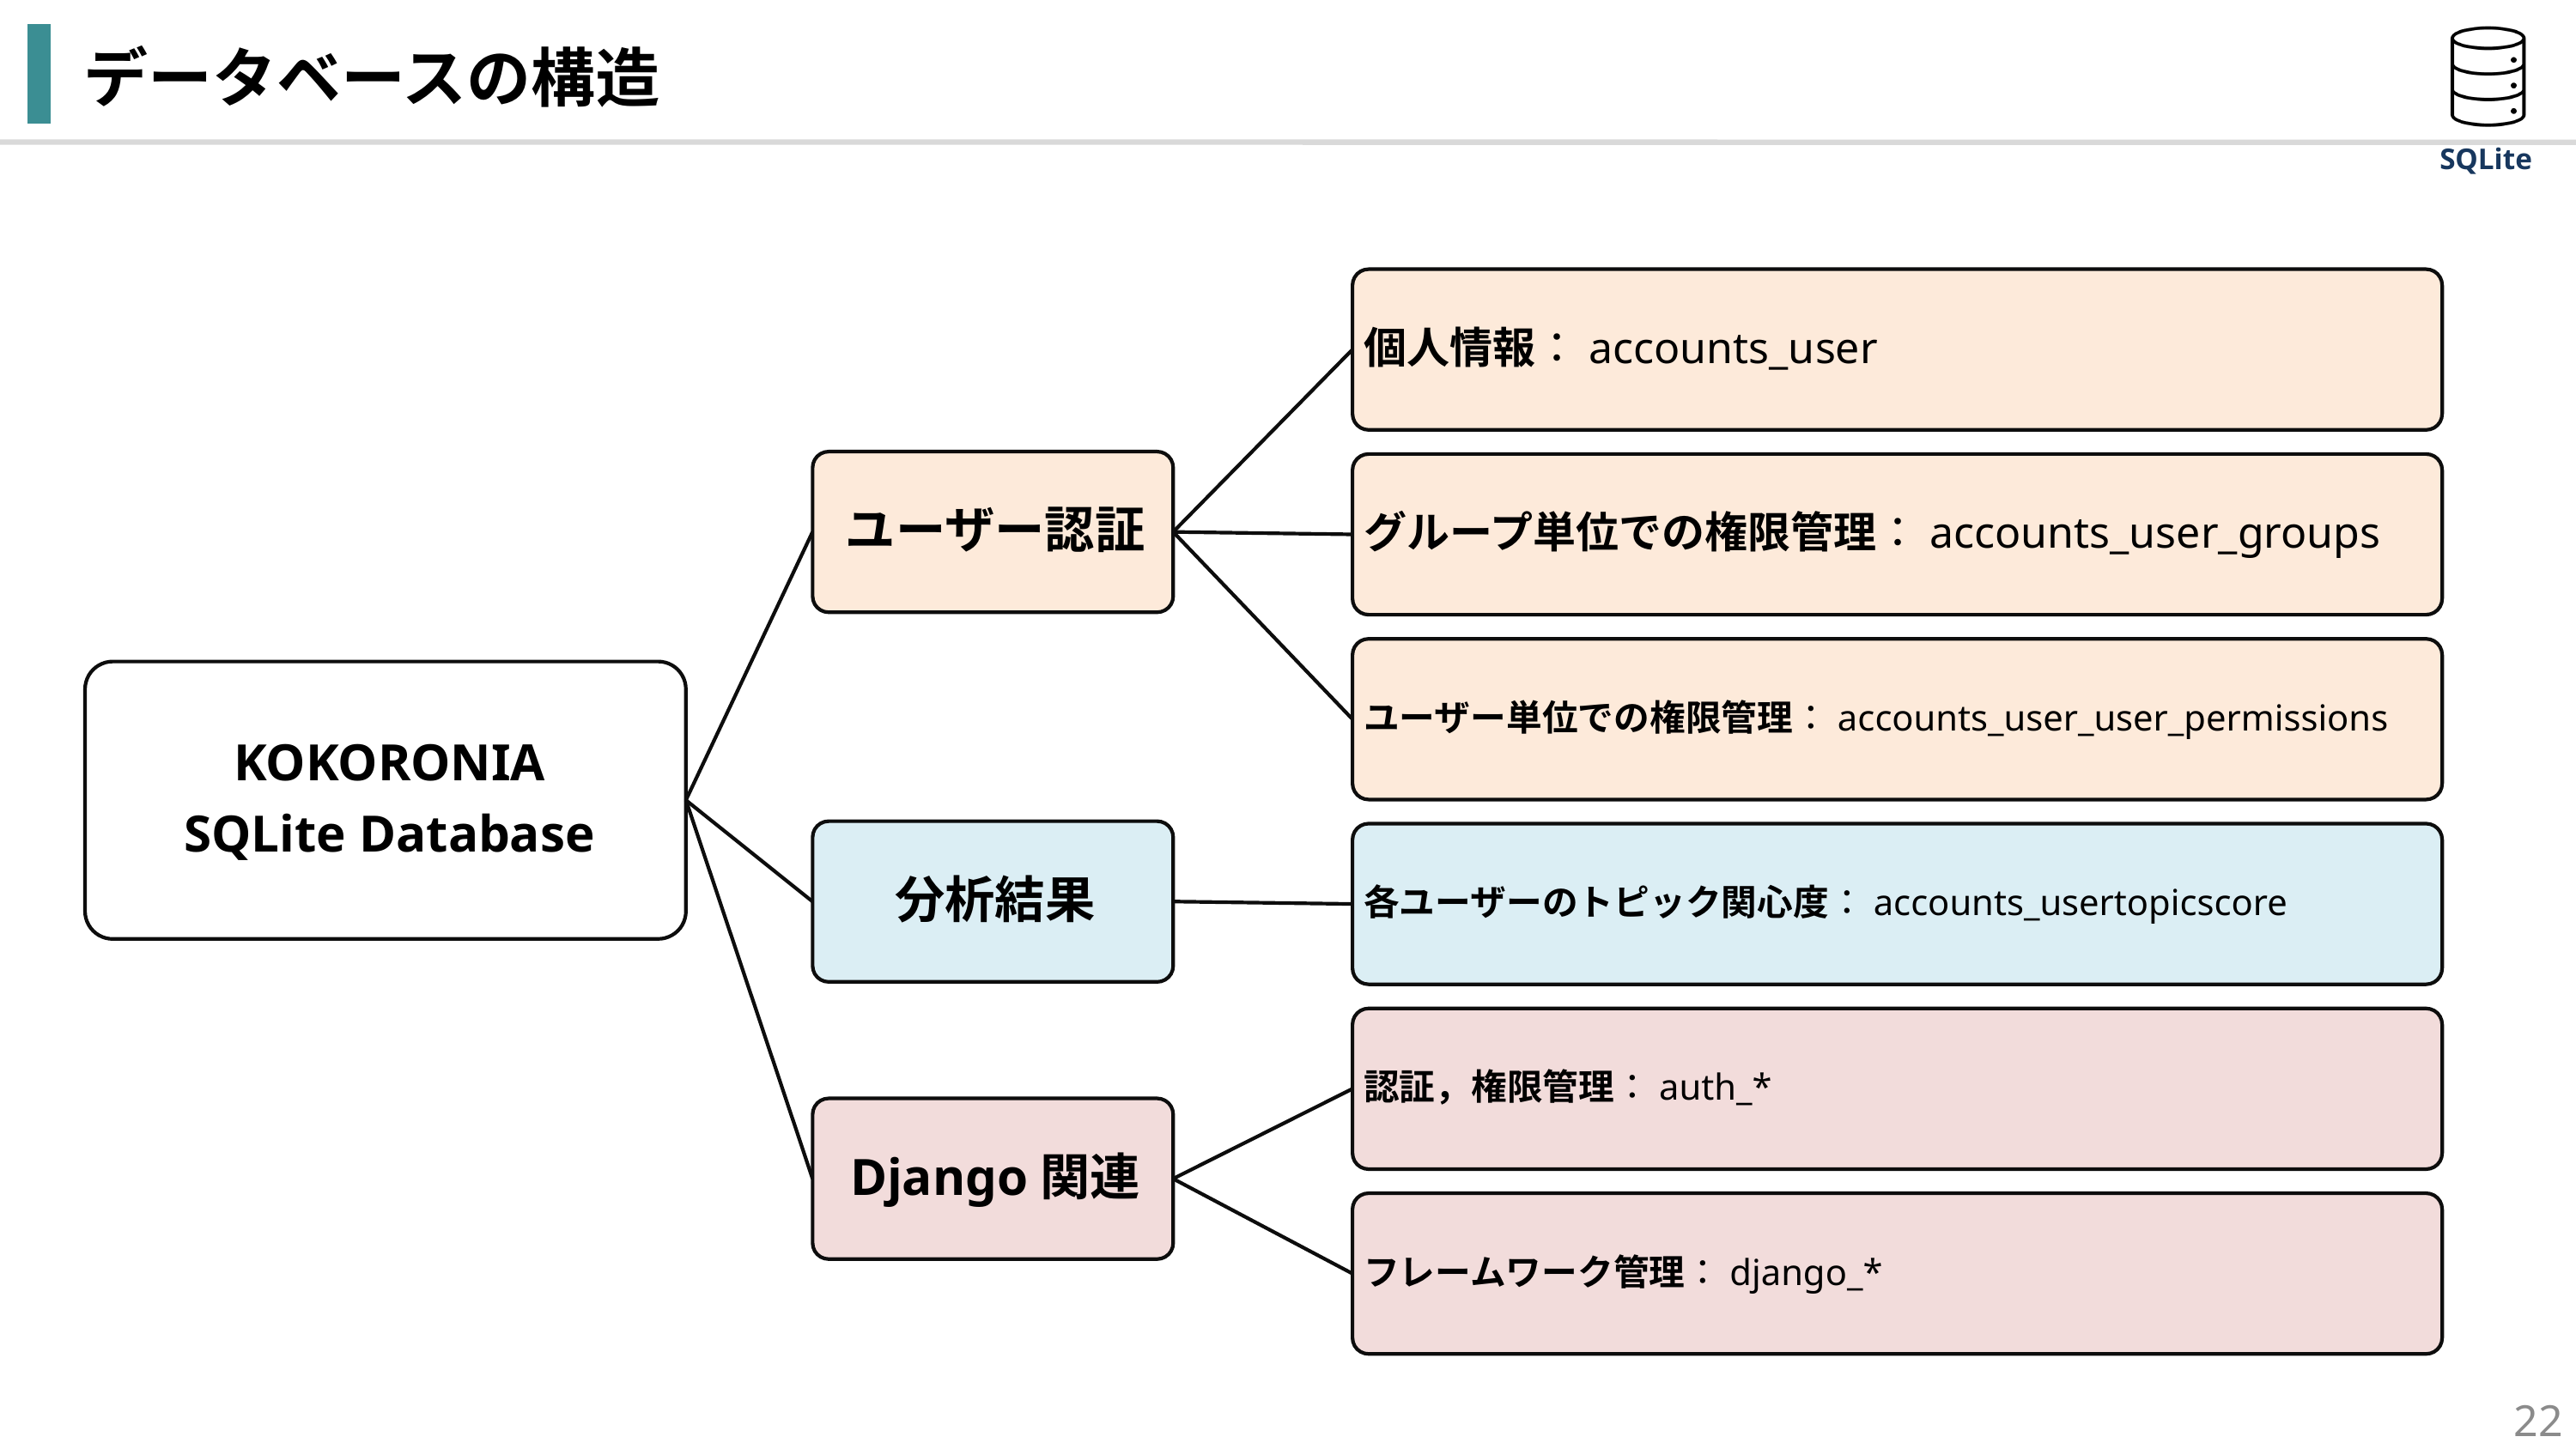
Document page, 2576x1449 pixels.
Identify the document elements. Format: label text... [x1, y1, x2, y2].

text_box [27, 23, 52, 124]
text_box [84, 267, 2492, 1355]
text_box データベースの構造 [83, 24, 2421, 115]
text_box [2425, 14, 2549, 183]
slide_number 22 [2275, 1397, 2576, 1449]
